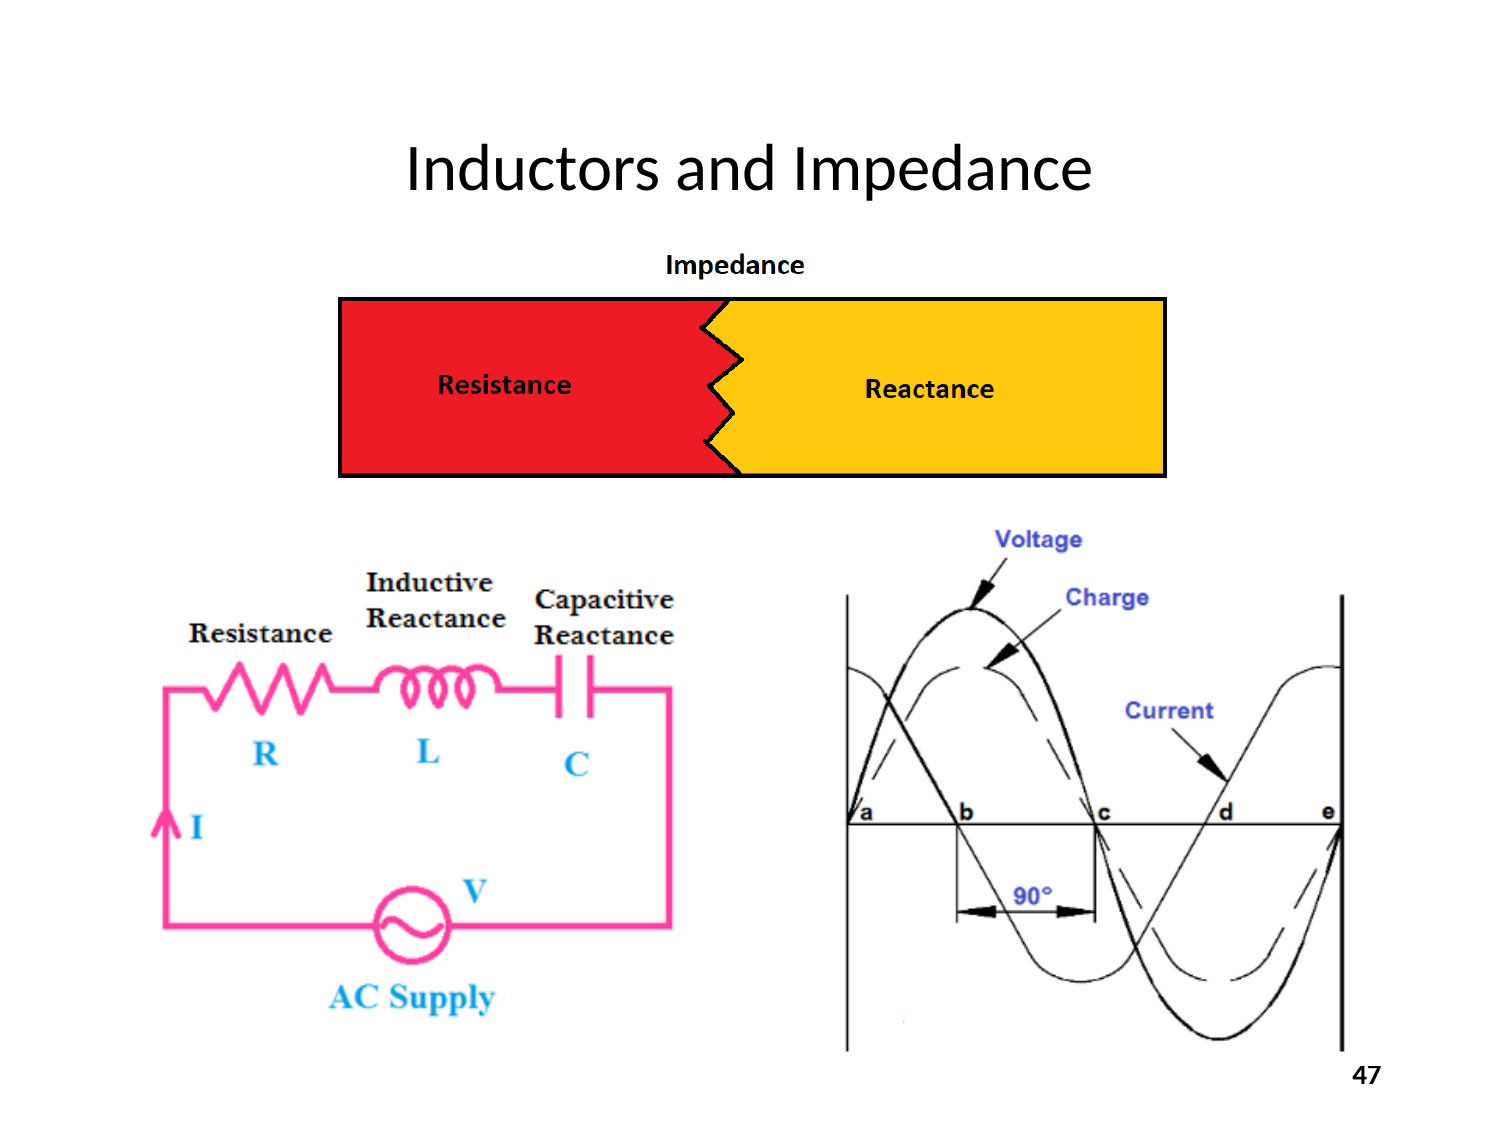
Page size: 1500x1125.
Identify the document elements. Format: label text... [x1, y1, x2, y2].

picture [114, 556, 712, 1033]
picture [808, 524, 1385, 1066]
title Inductors and Impedance [103, 59, 1397, 278]
slide_number 47 [1059, 1042, 1397, 1103]
picture [321, 247, 1179, 493]
